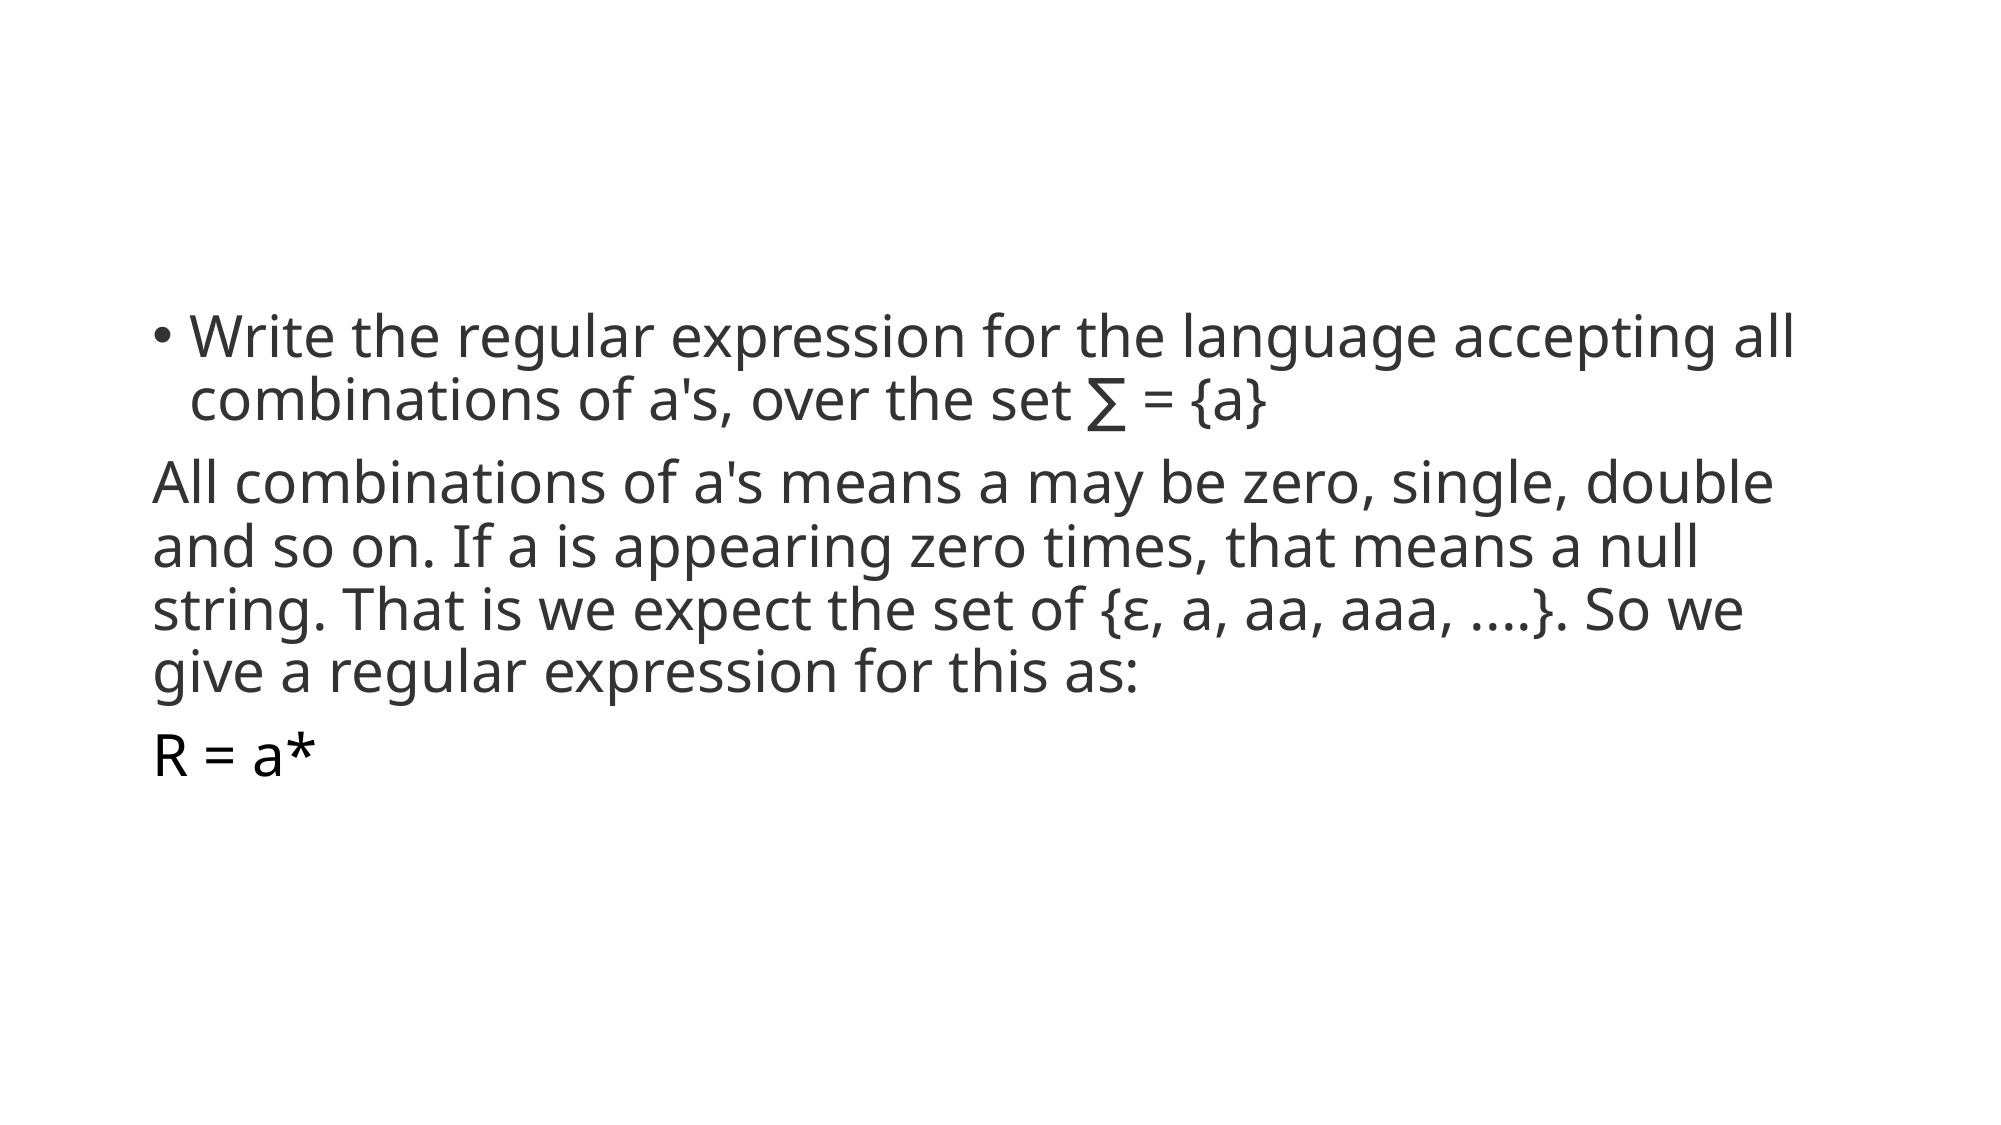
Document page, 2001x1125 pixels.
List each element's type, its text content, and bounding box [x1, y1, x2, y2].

list Write the regular expression for the language accepting all combinations of a's, over the set ∑ = {a} All combinations of a's means a may be zero, single, double and so on. If a is appearing zero times, that means a null string. That is we expect the set of {ε, a, aa, aaa, ....}. So we give a regular expression for this as: R = a* [137, 299, 1863, 1014]
